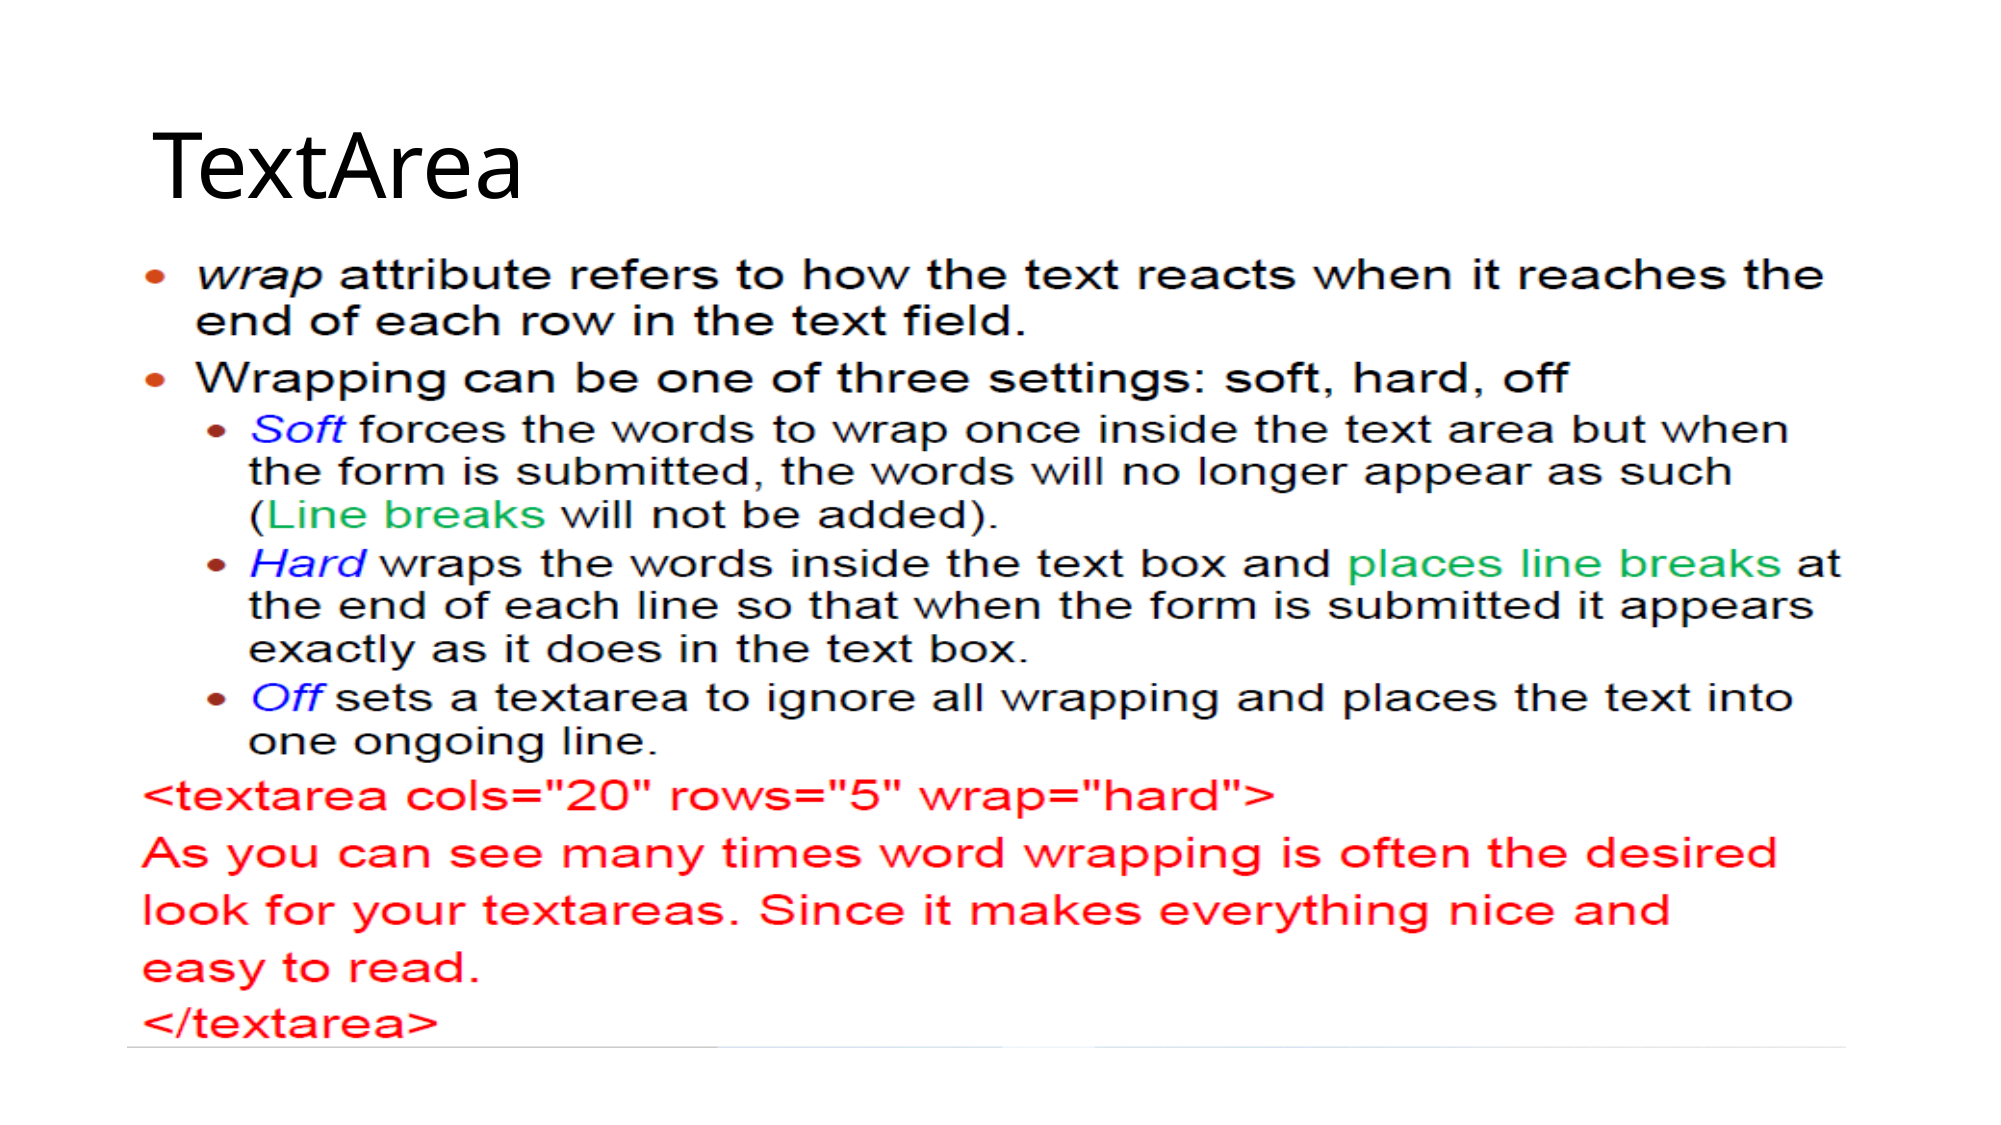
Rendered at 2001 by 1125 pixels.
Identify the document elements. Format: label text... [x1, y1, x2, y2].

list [127, 253, 1846, 1048]
title TextArea [137, 59, 1863, 278]
